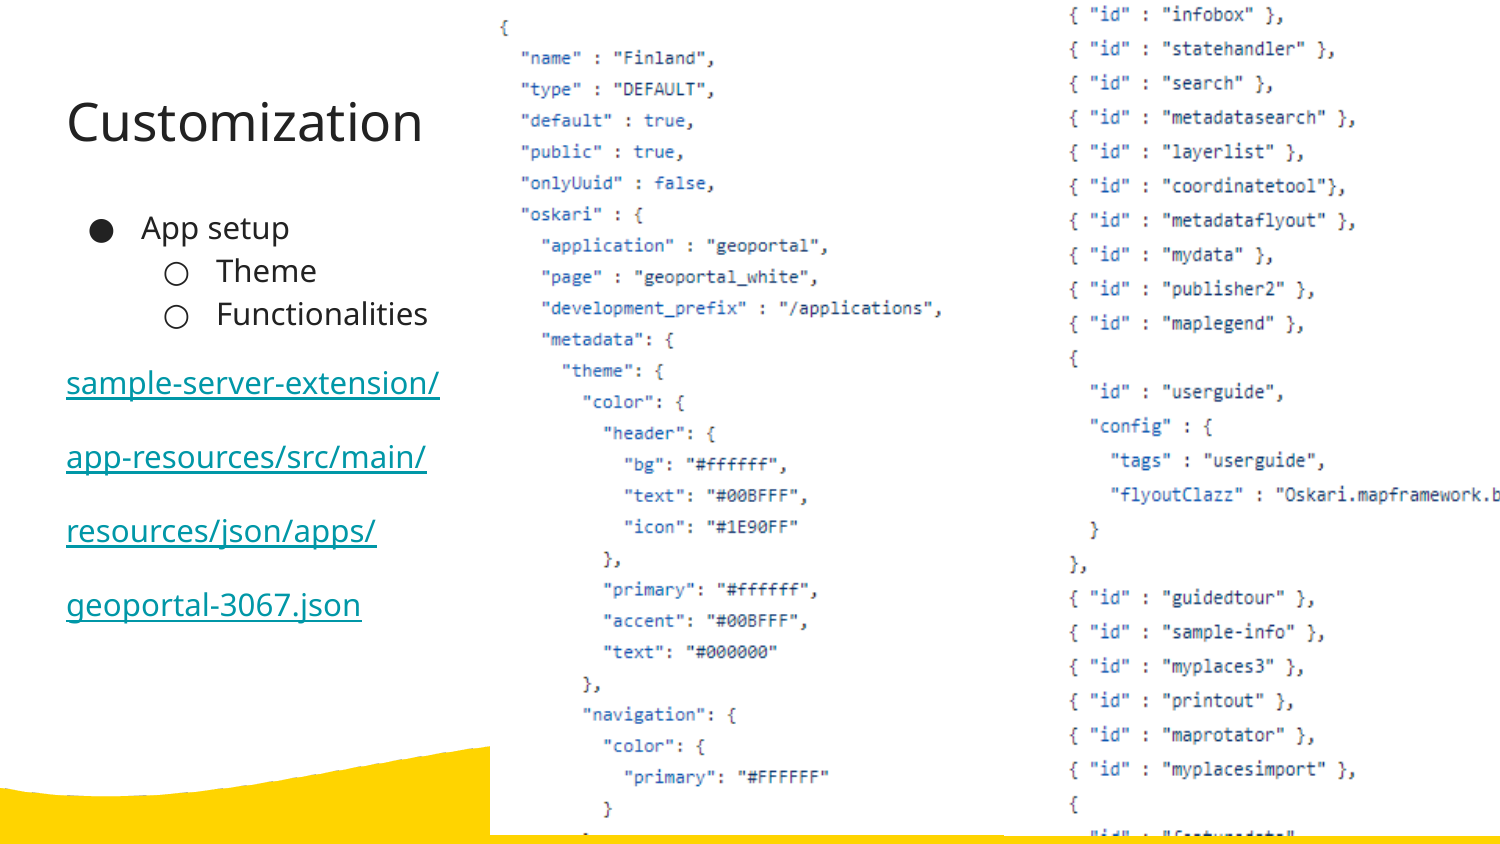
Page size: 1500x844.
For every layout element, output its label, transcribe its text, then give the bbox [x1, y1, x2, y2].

list App setup Theme Functionalities sample-server-extension/ app-resources/src/main/ resources/json/apps/ geoportal-3067.json [51, 187, 479, 749]
title Customization [51, 72, 485, 167]
picture [0, 0, 1500, 844]
